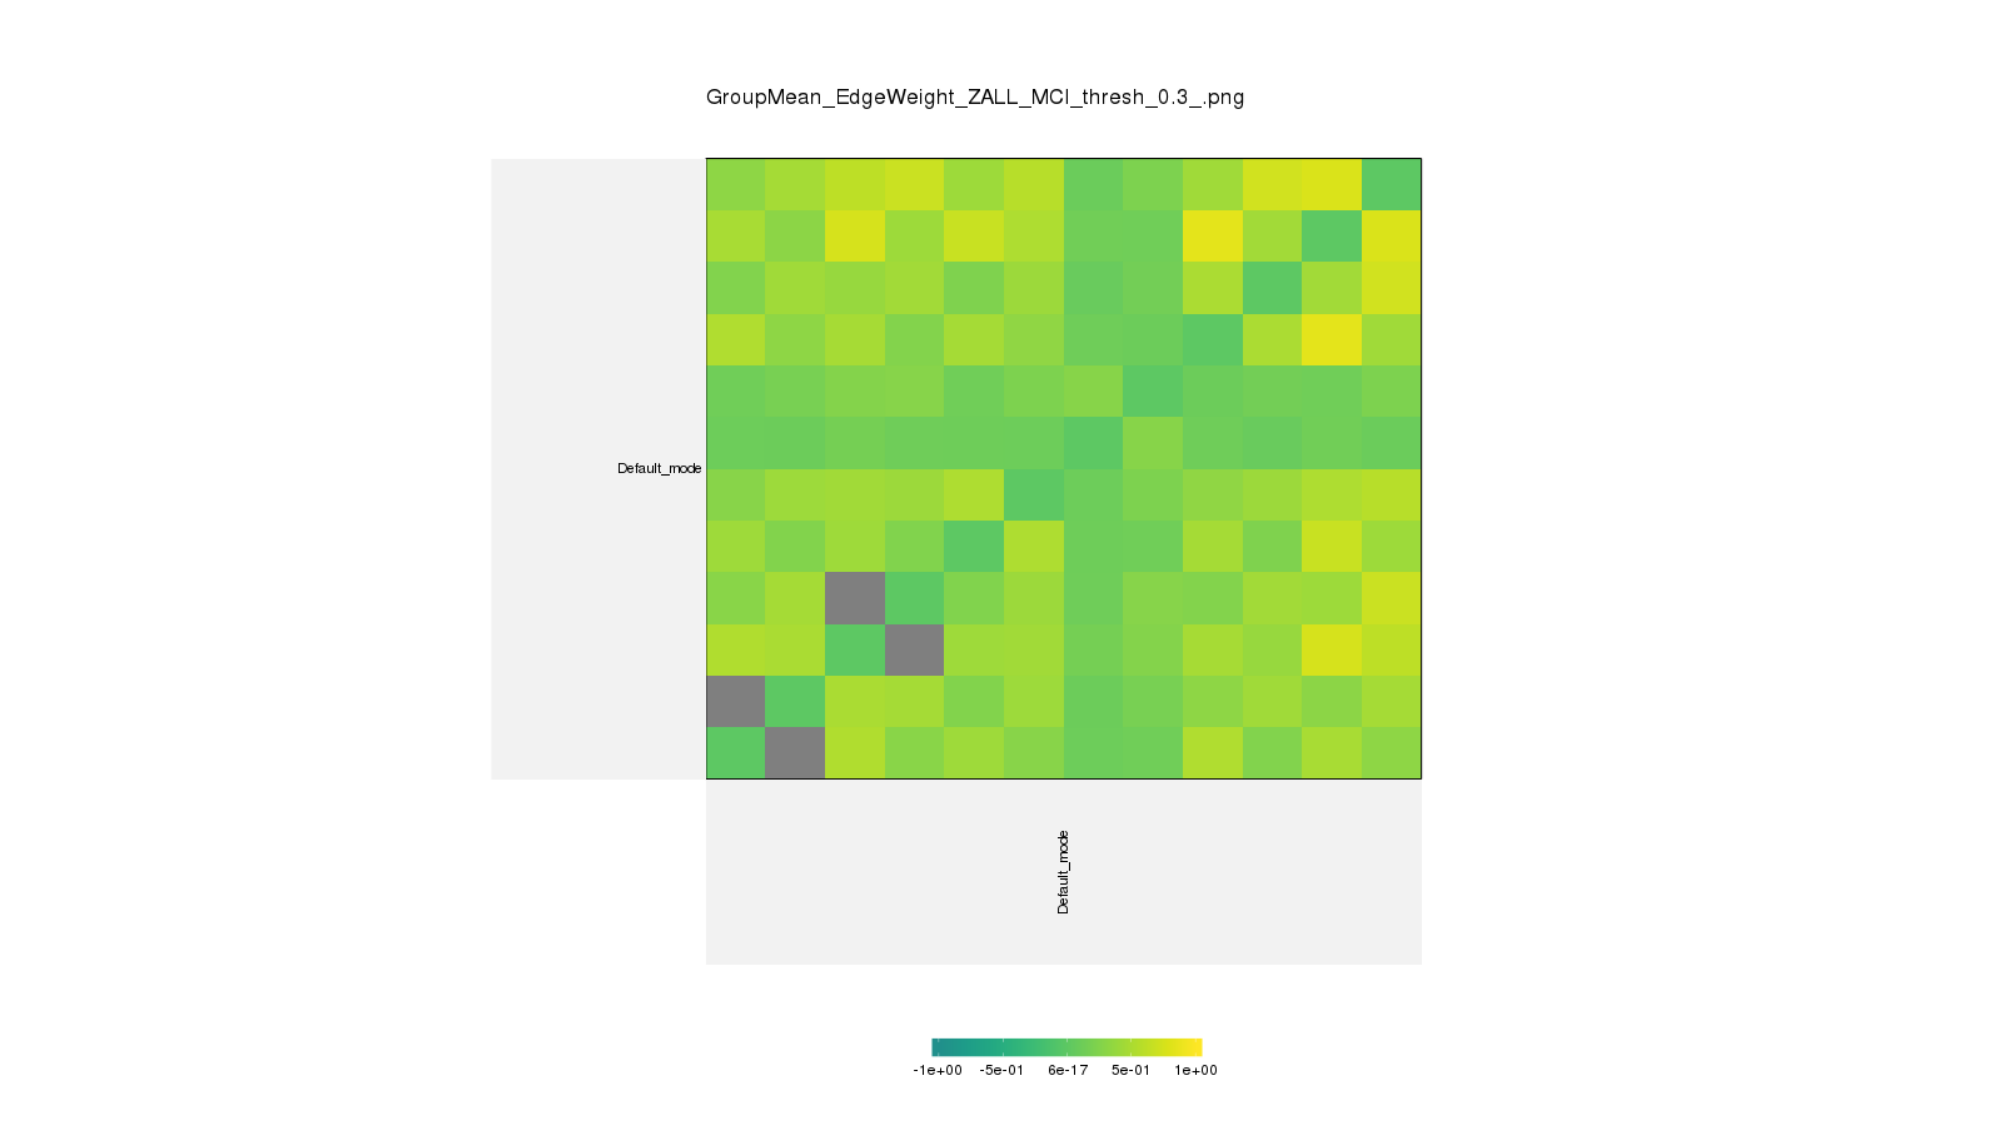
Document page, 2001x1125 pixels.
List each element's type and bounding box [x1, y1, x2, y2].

picture [455, 0, 1457, 1125]
